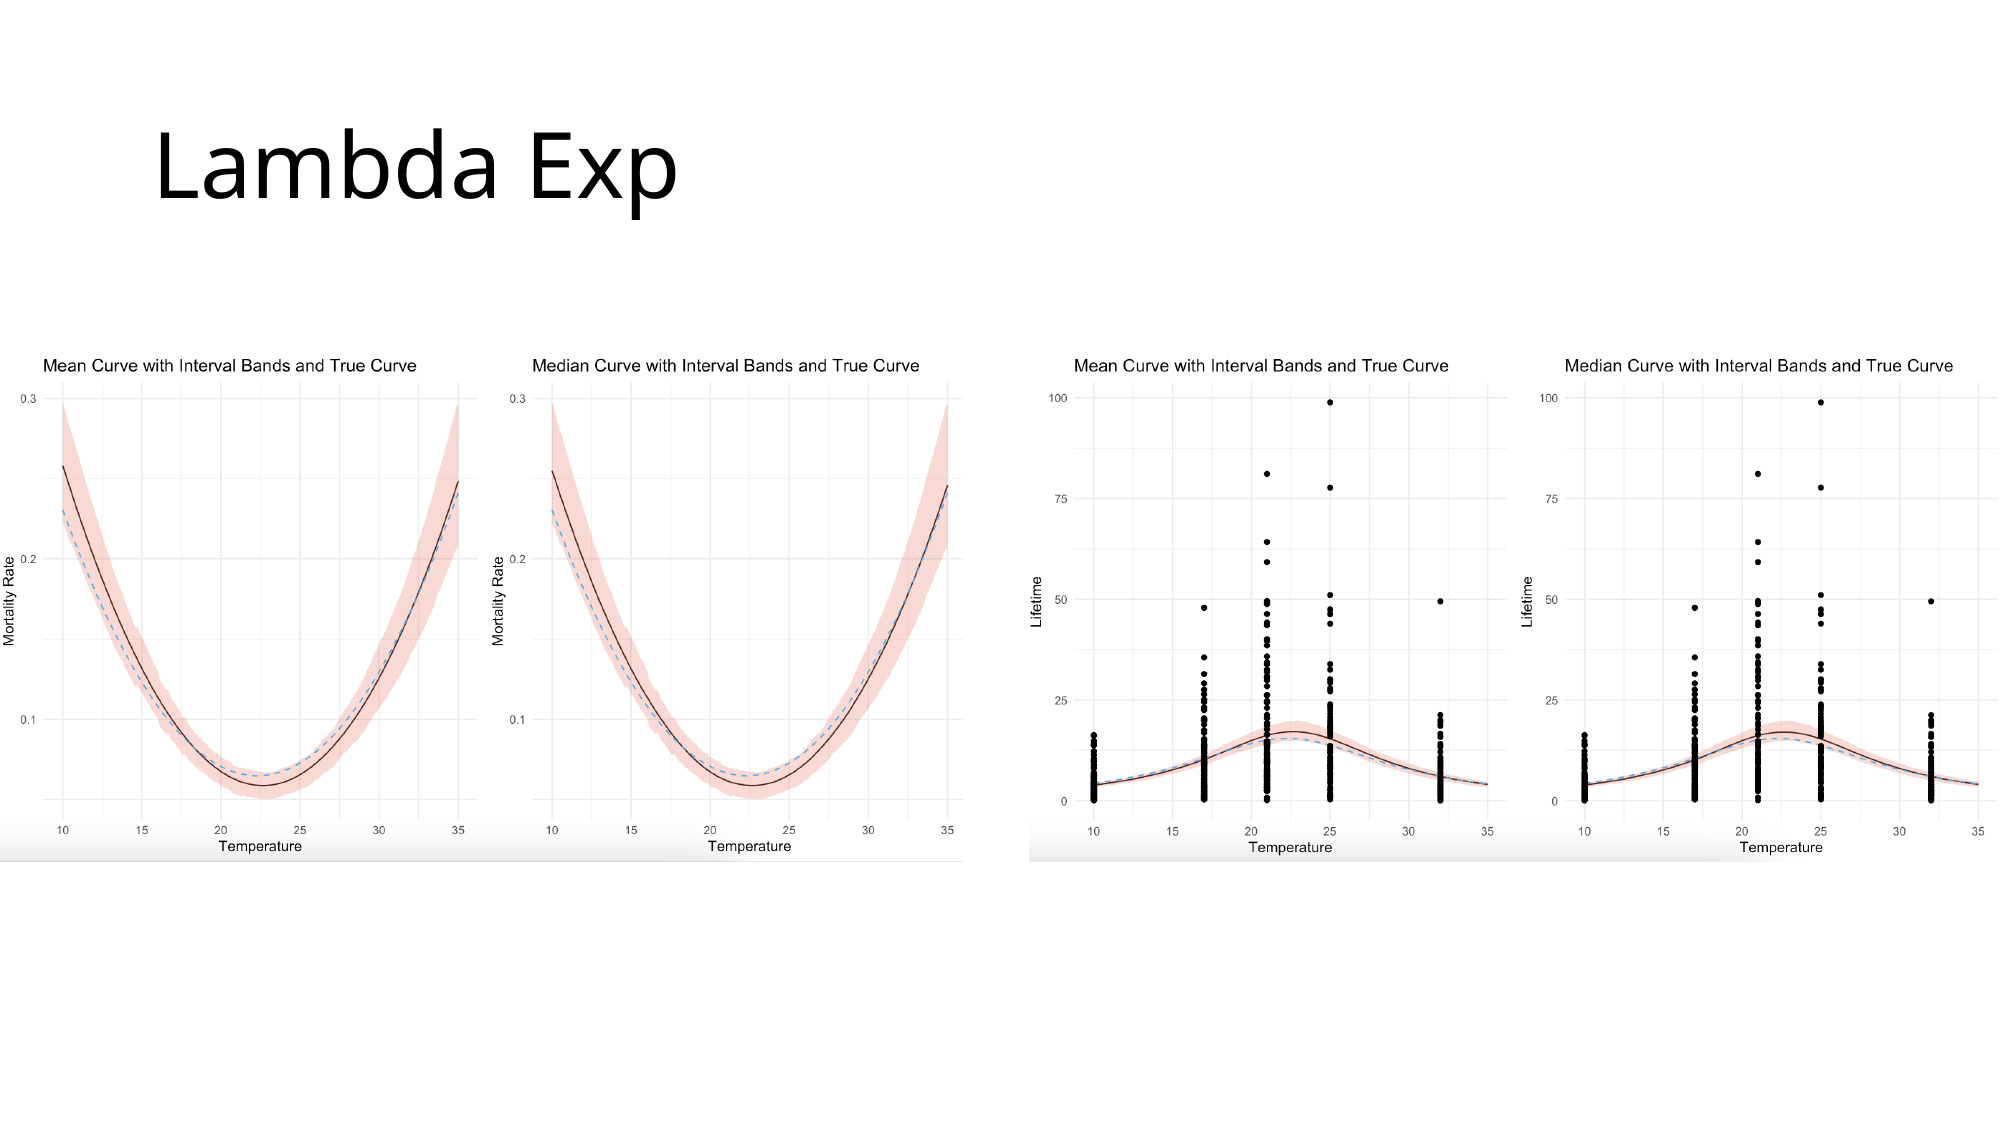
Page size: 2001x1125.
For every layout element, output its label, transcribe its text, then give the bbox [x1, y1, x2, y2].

title Lambda Exp [137, 59, 1863, 278]
picture [0, 355, 963, 862]
picture [1029, 355, 2000, 862]
